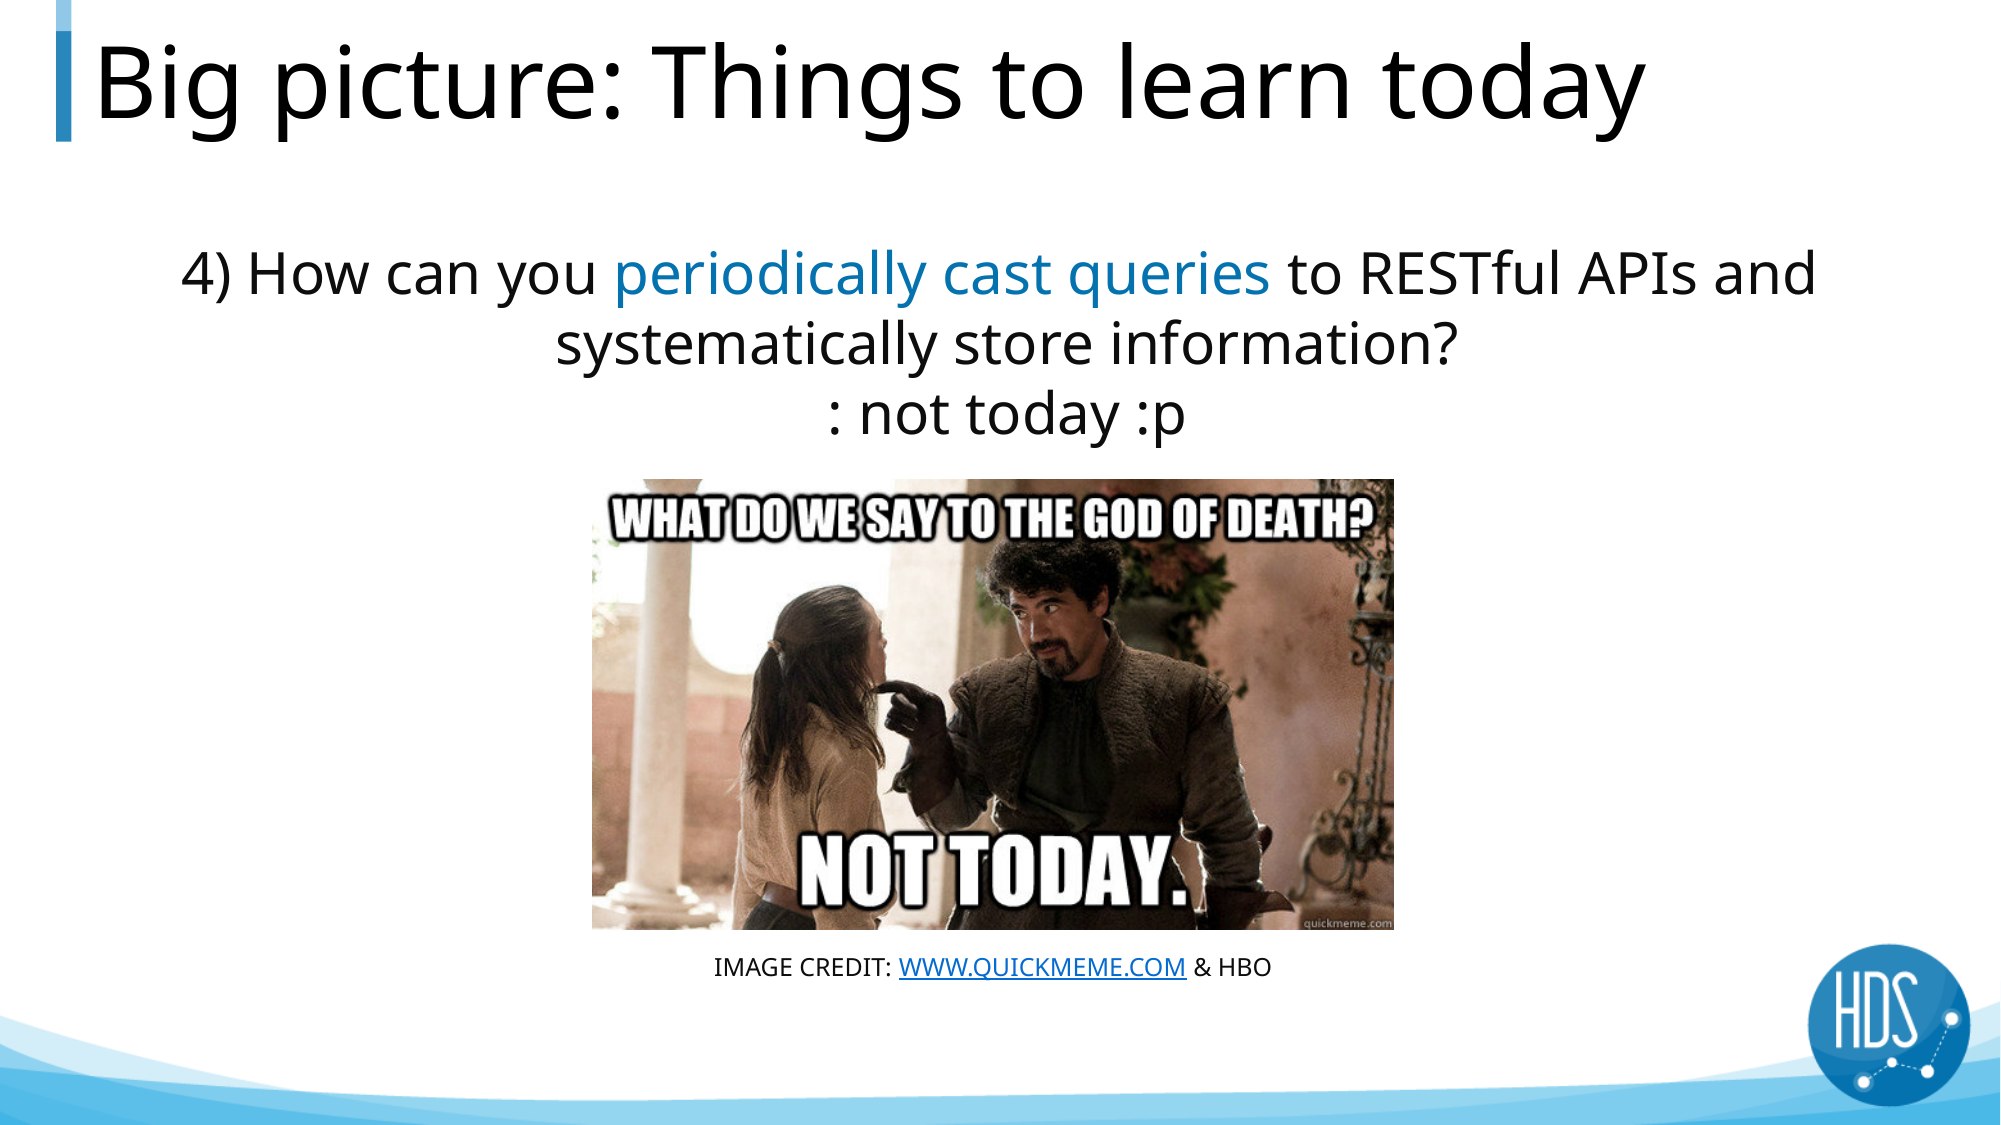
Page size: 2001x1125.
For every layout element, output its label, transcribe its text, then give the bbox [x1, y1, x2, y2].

picture [0, 0, 2001, 1125]
title Big picture: Things to learn today [77, 31, 1977, 142]
text_box [55, 0, 72, 32]
text_box [55, 32, 72, 143]
text_box 4) How can you periodically cast queries to RESTful APIs and systematically store information? : not today :p [37, 229, 1977, 454]
text_box IMAGE CREDIT: WWW.QUICKMEME.COM & HBO [657, 943, 1329, 993]
